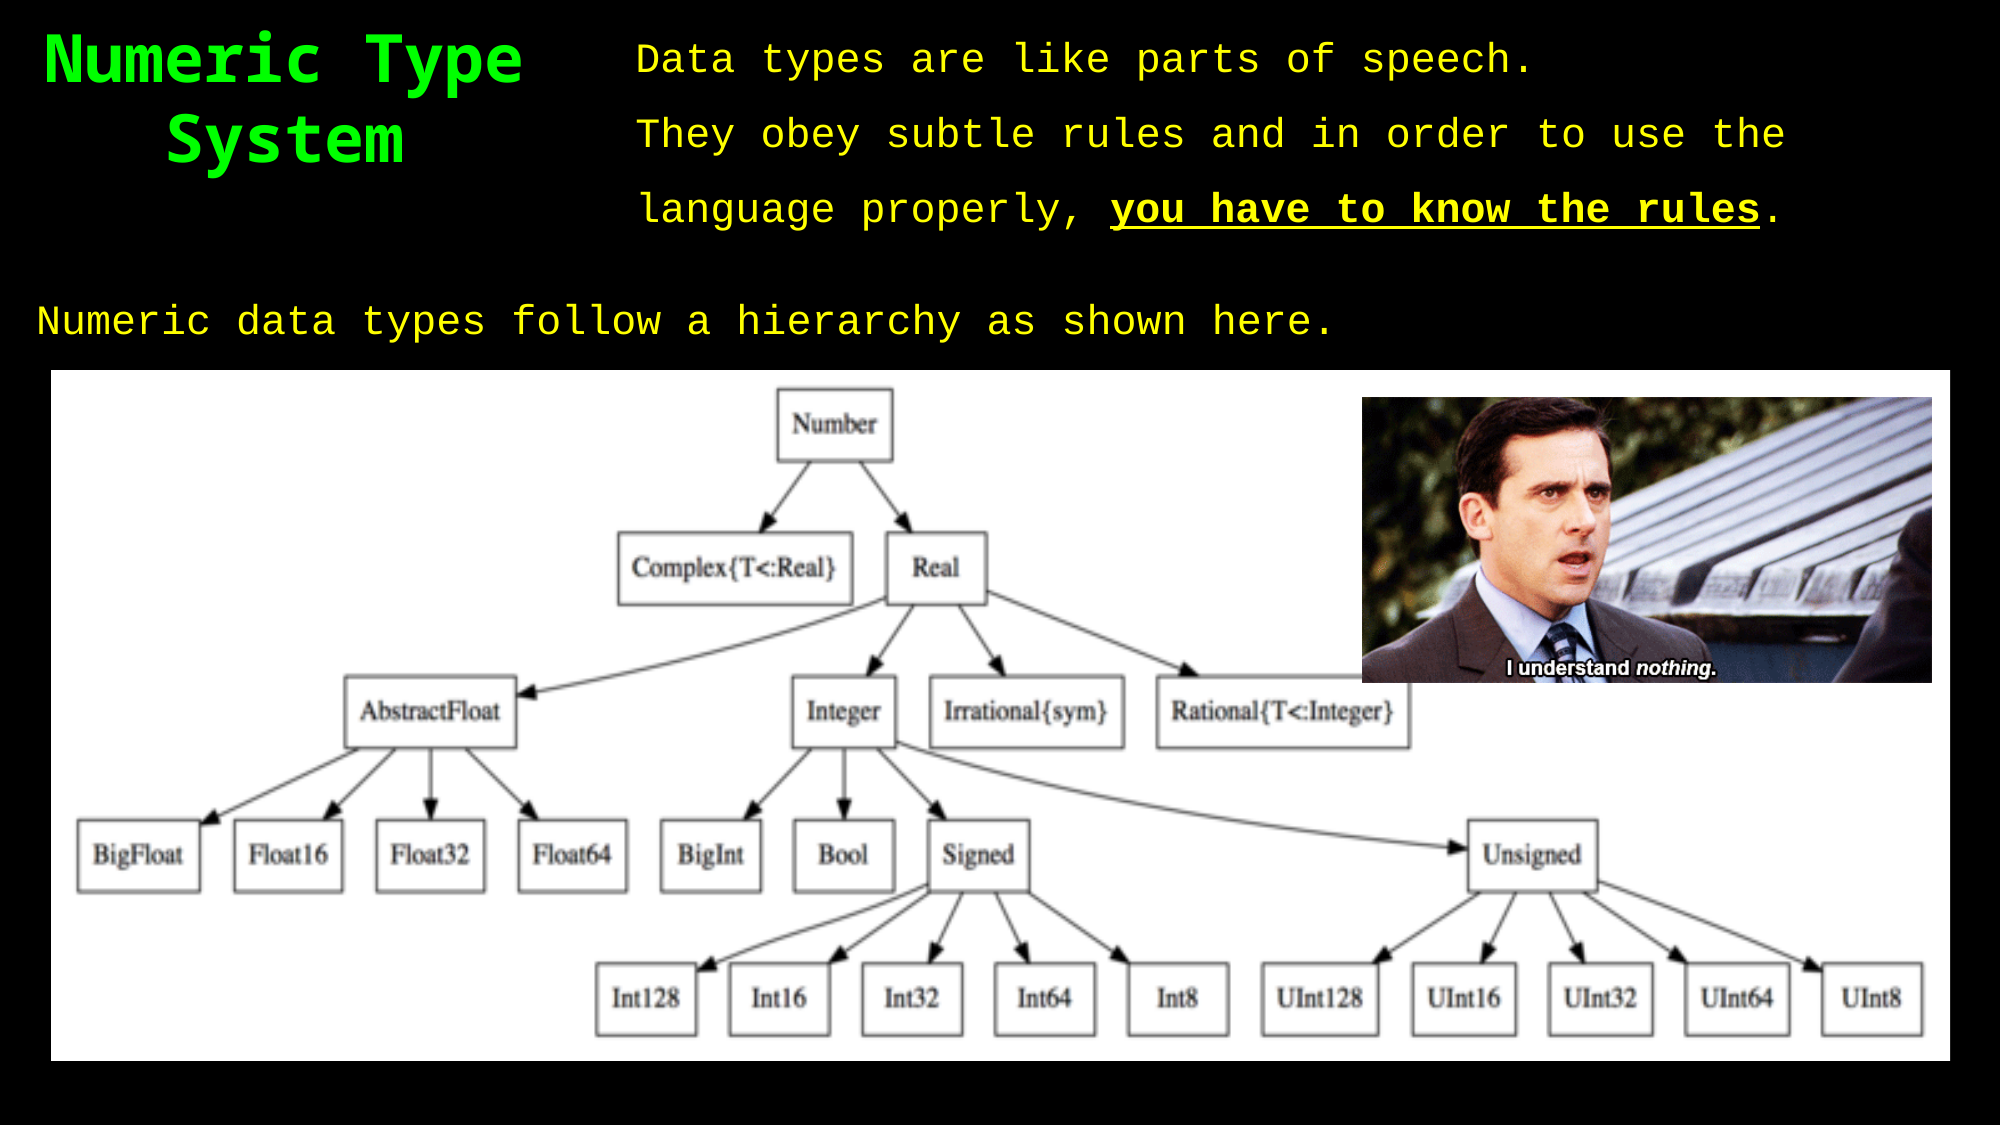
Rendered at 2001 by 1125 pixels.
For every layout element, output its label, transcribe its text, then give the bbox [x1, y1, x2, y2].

text_box Numeric data types follow a hierarchy as shown here. [21, 260, 1467, 351]
picture [50, 370, 1951, 1061]
text_box Numeric Type System [21, 8, 548, 184]
text_box Data types are like parts of speech. They obey subtle rules and in order to use the language properly, you have to know the rules. [620, 0, 1979, 239]
